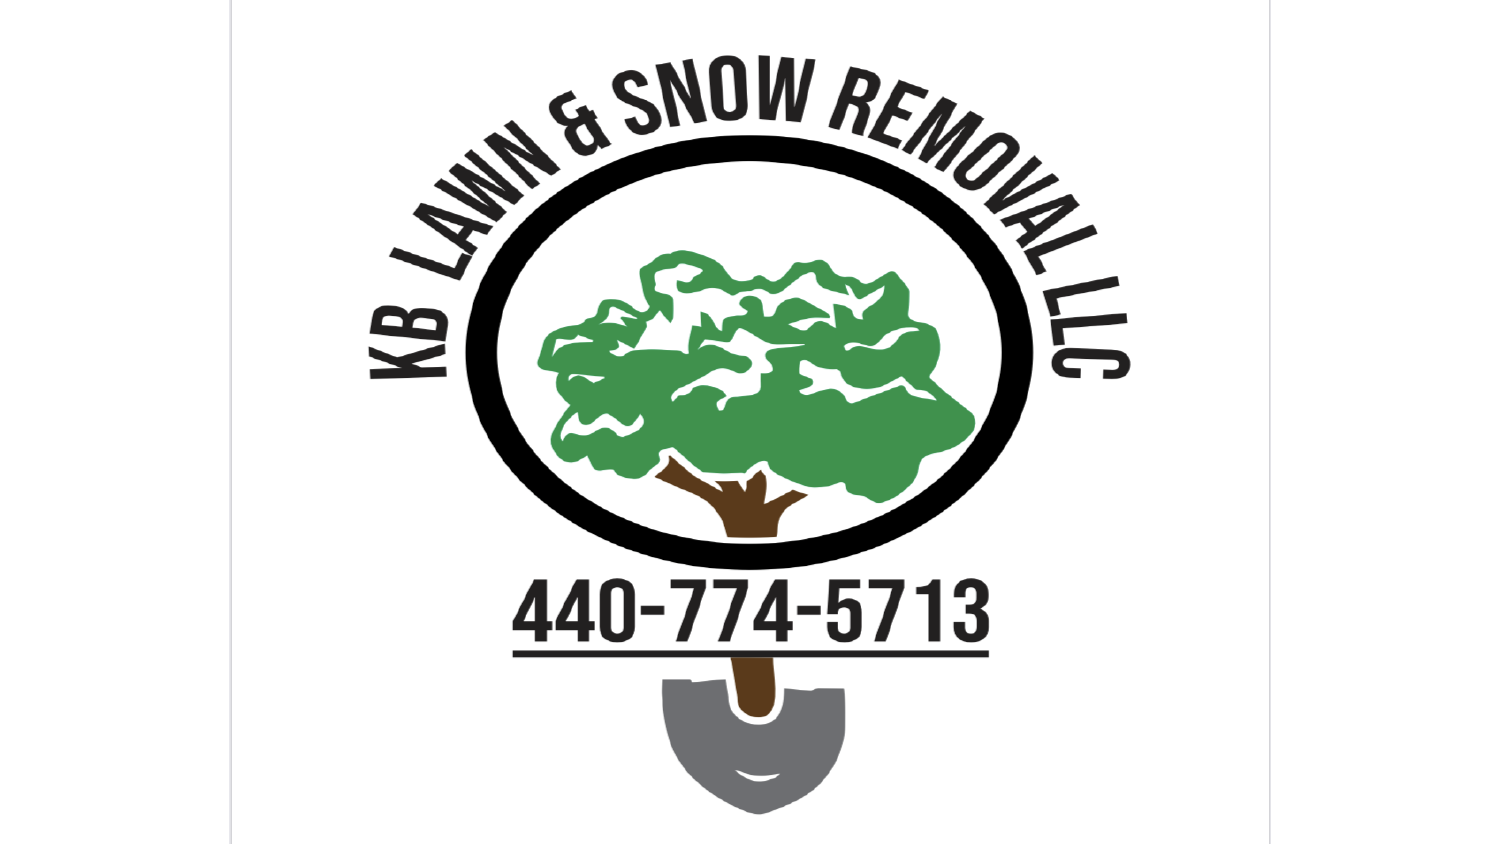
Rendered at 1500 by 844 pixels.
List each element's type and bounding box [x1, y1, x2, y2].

picture [229, 0, 1271, 844]
